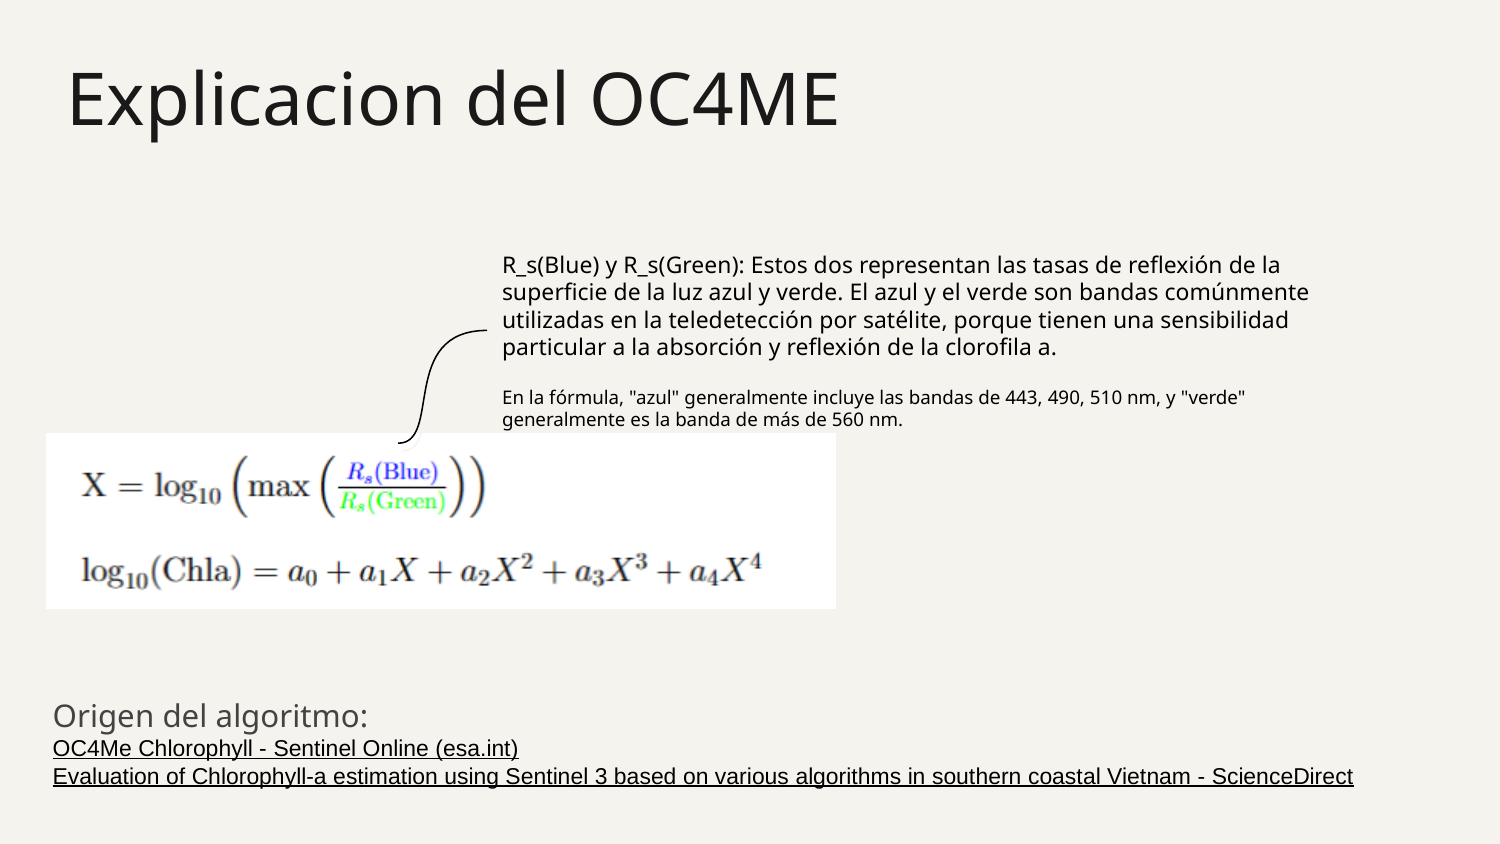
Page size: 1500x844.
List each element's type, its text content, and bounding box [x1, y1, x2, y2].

title Explicacion del OC4ME [51, 37, 1434, 131]
list Origen del algoritmo: OC4Me Chlorophyll - Sentinel Online (esa.int) Evaluation of Chlorophyll-a estimation using Sentinel 3 based on various algorithms in southern coastal Vietnam - ScienceDirect [37, 681, 1420, 809]
picture [46, 433, 837, 609]
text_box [397, 331, 488, 444]
text_box R_s(Blue) y R_s(Green): Estos dos representan las tasas de reflexión de la superficie de la luz azul y verde. El azul y el verde son bandas comúnmente utilizadas en la teledetección por satélite, porque tienen una sensibilidad particular a la absorción y reflexión de la clorofila a. En la fórmula, "azul" generalmente incluye las bandas de 443, 490, 510 nm, y "verde" generalmente es la banda de más de 560 nm. [487, 215, 1349, 446]
